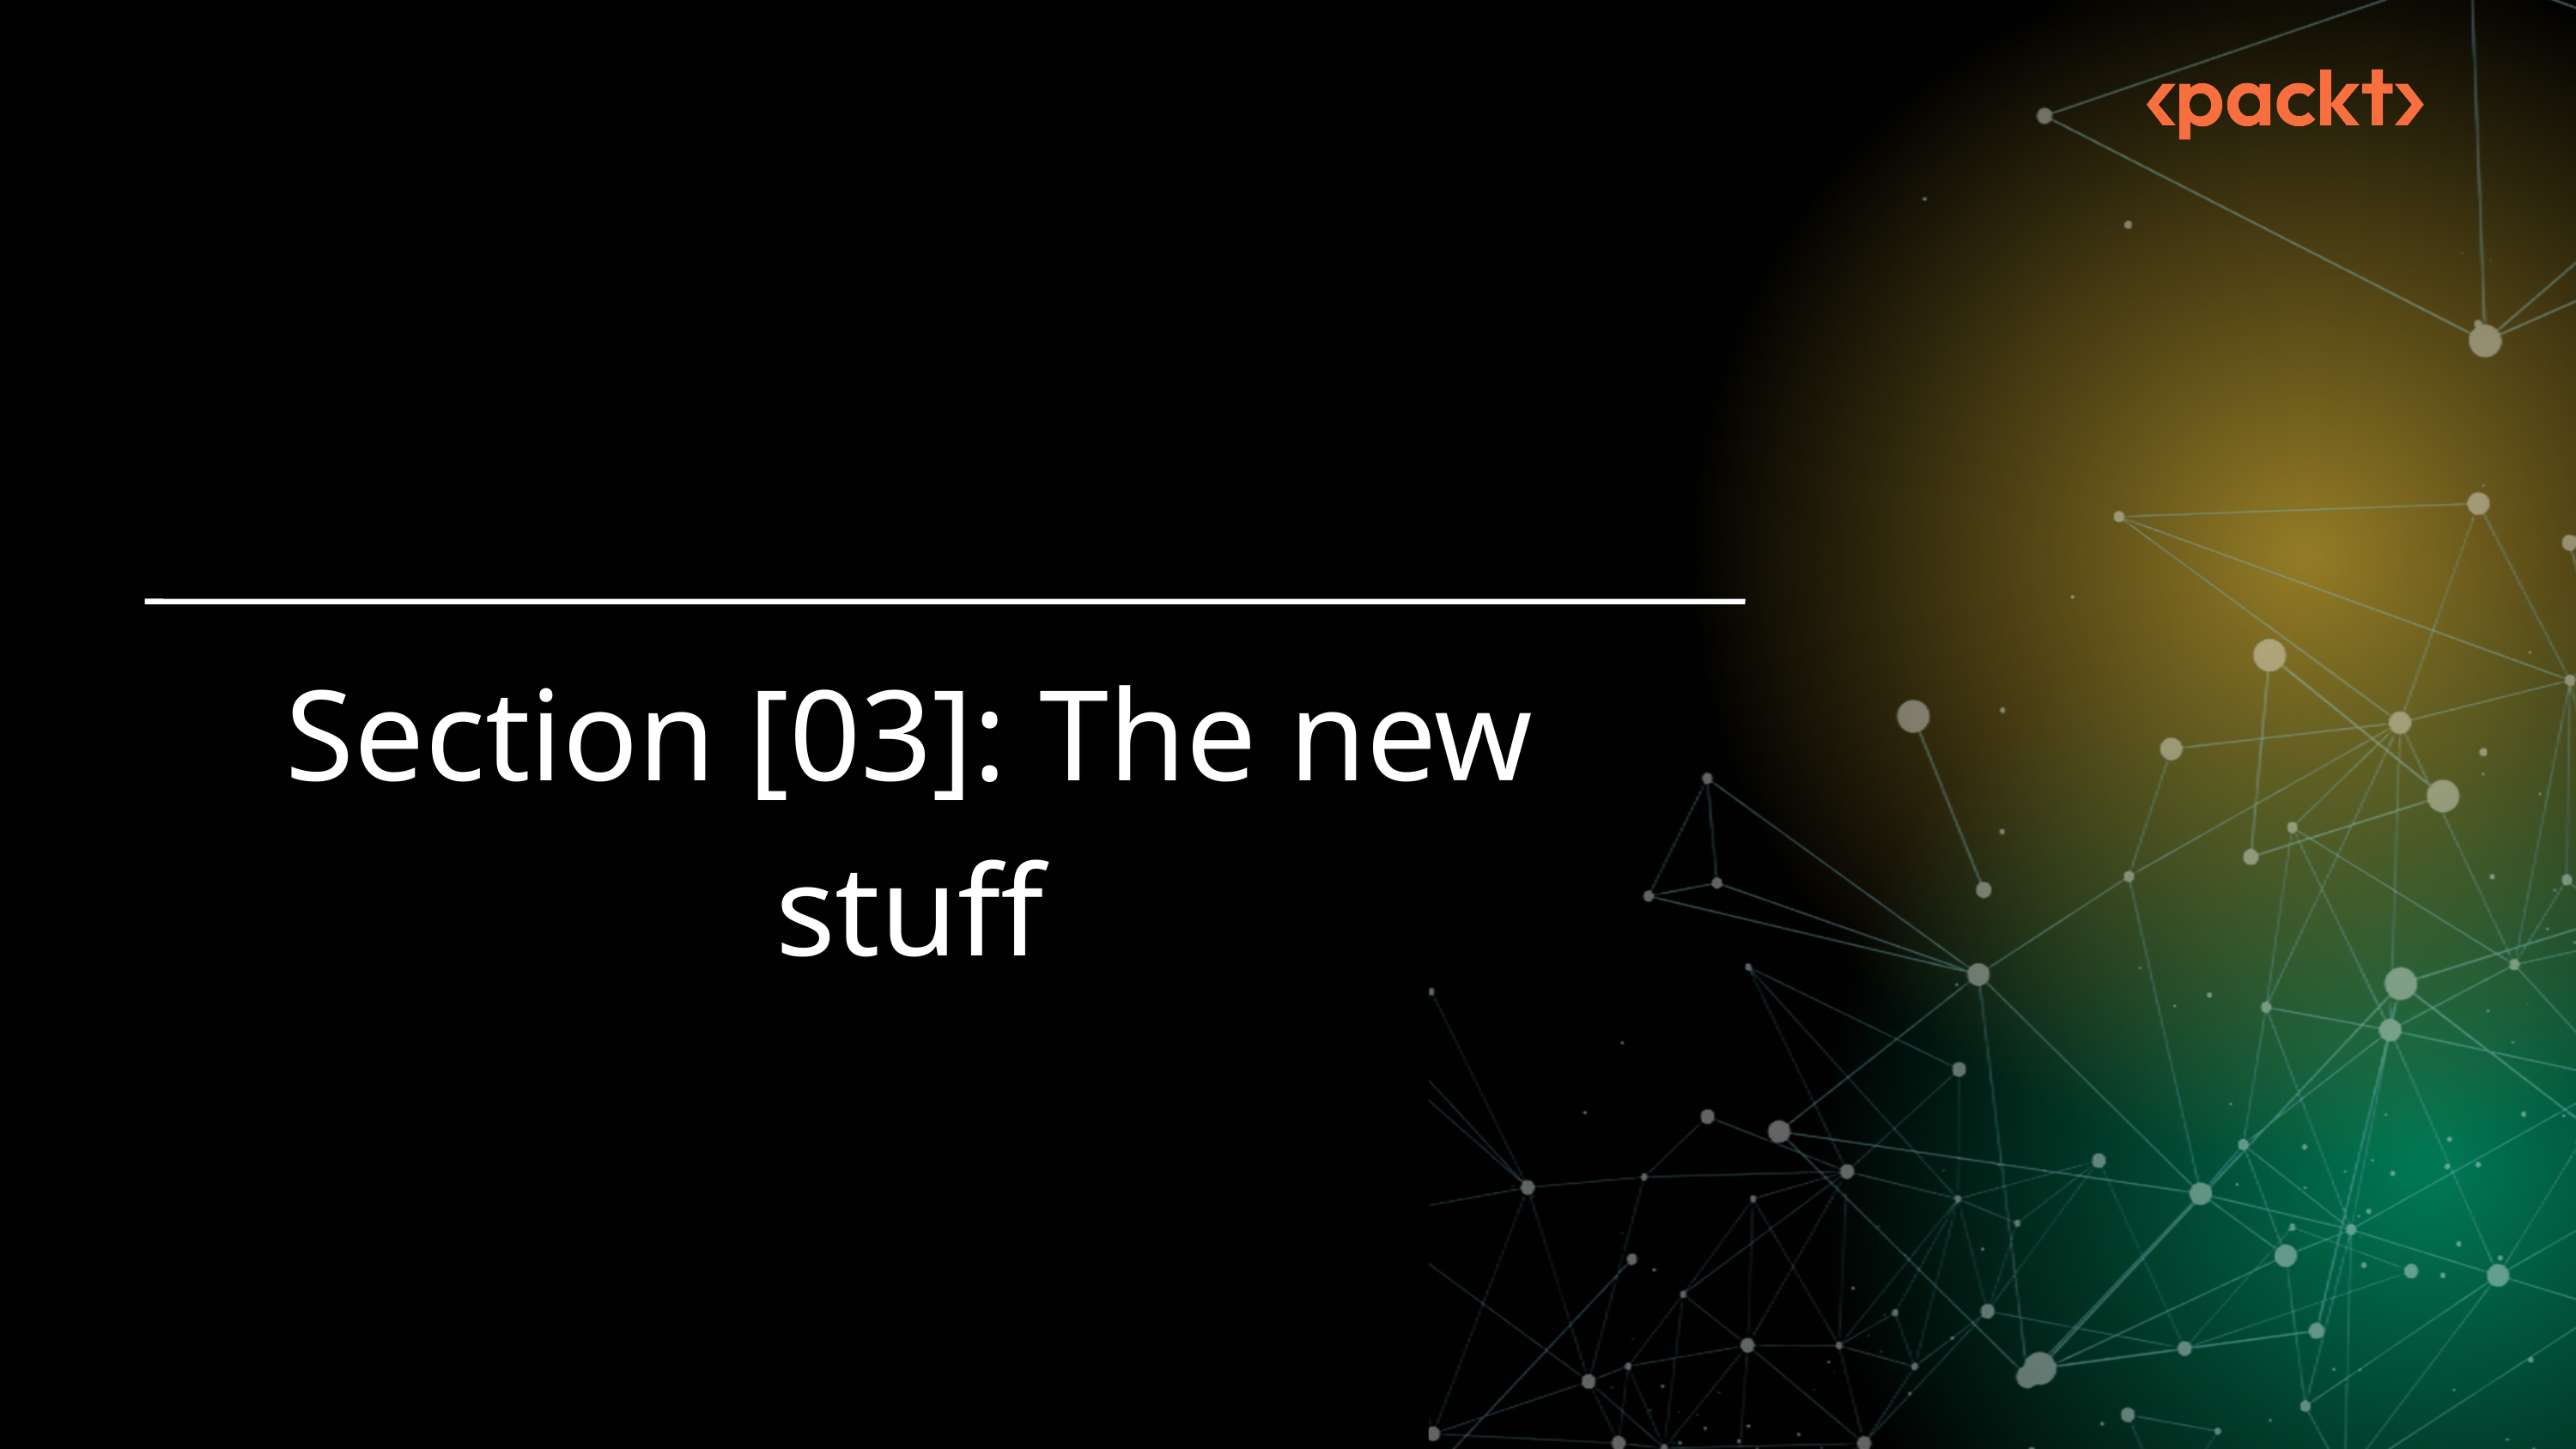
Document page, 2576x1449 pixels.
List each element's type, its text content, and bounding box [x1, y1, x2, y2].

text_box Section [03]: The new stuff [144, 630, 1675, 982]
text_box [0, 0, 2576, 1449]
text_box [2144, 44, 2432, 145]
